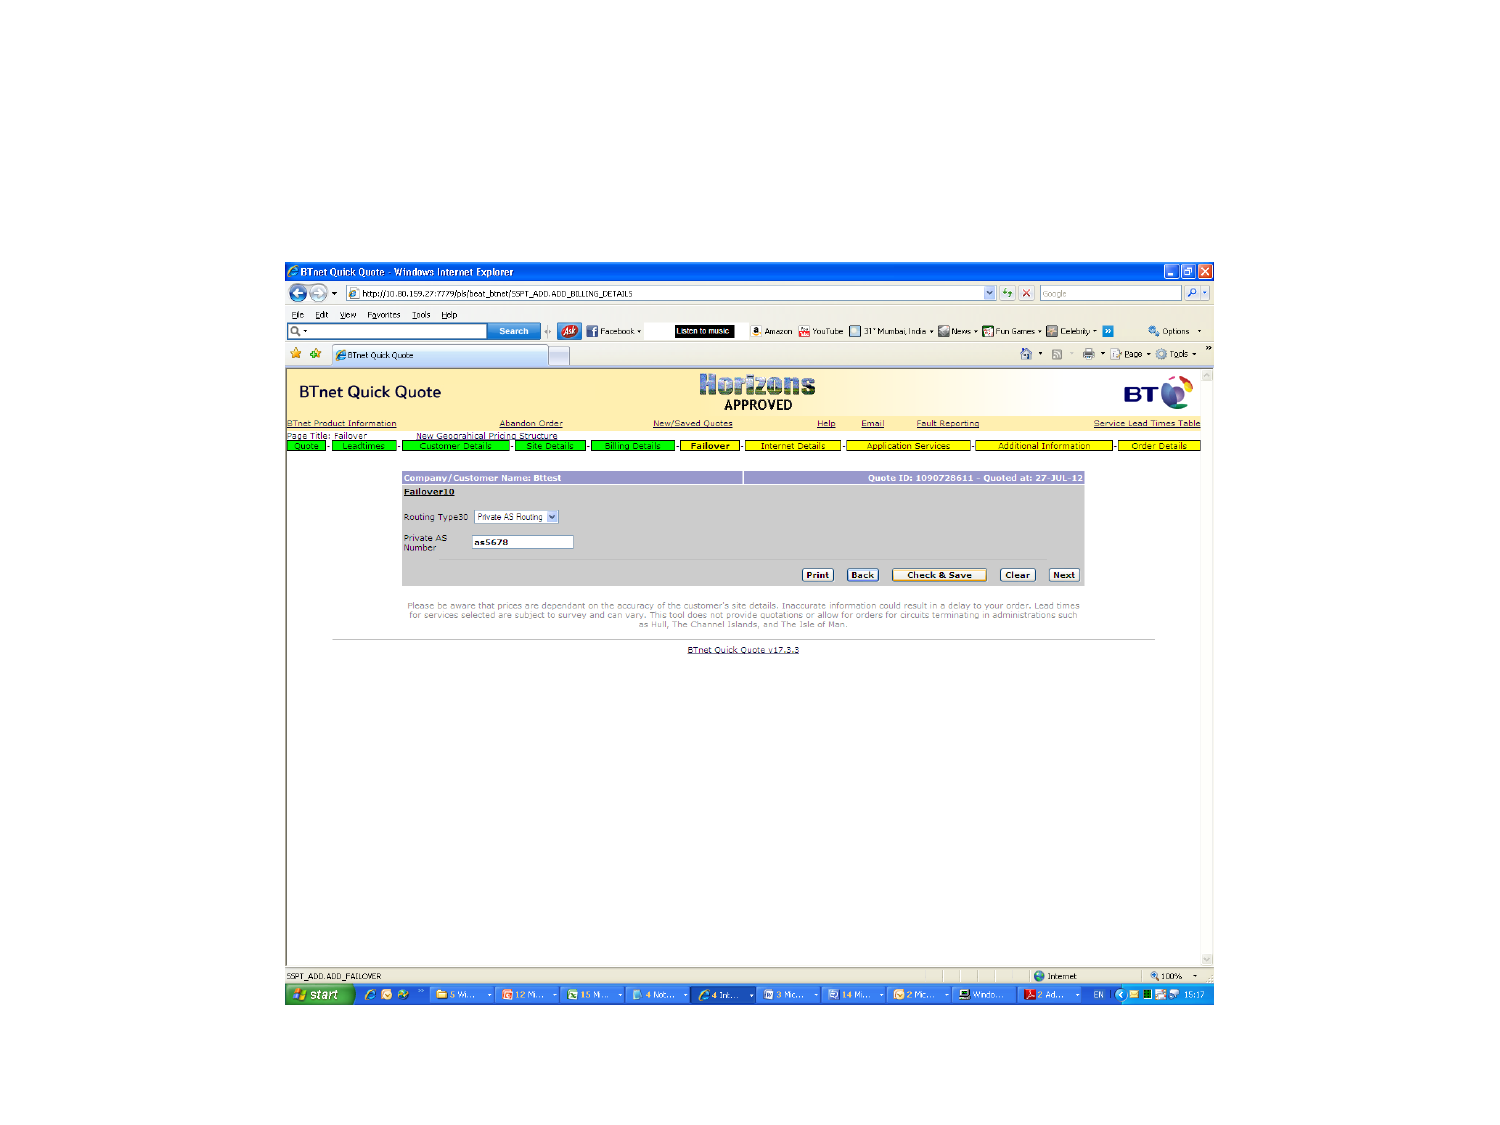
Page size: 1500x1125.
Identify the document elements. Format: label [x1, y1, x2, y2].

list [285, 262, 1215, 1006]
